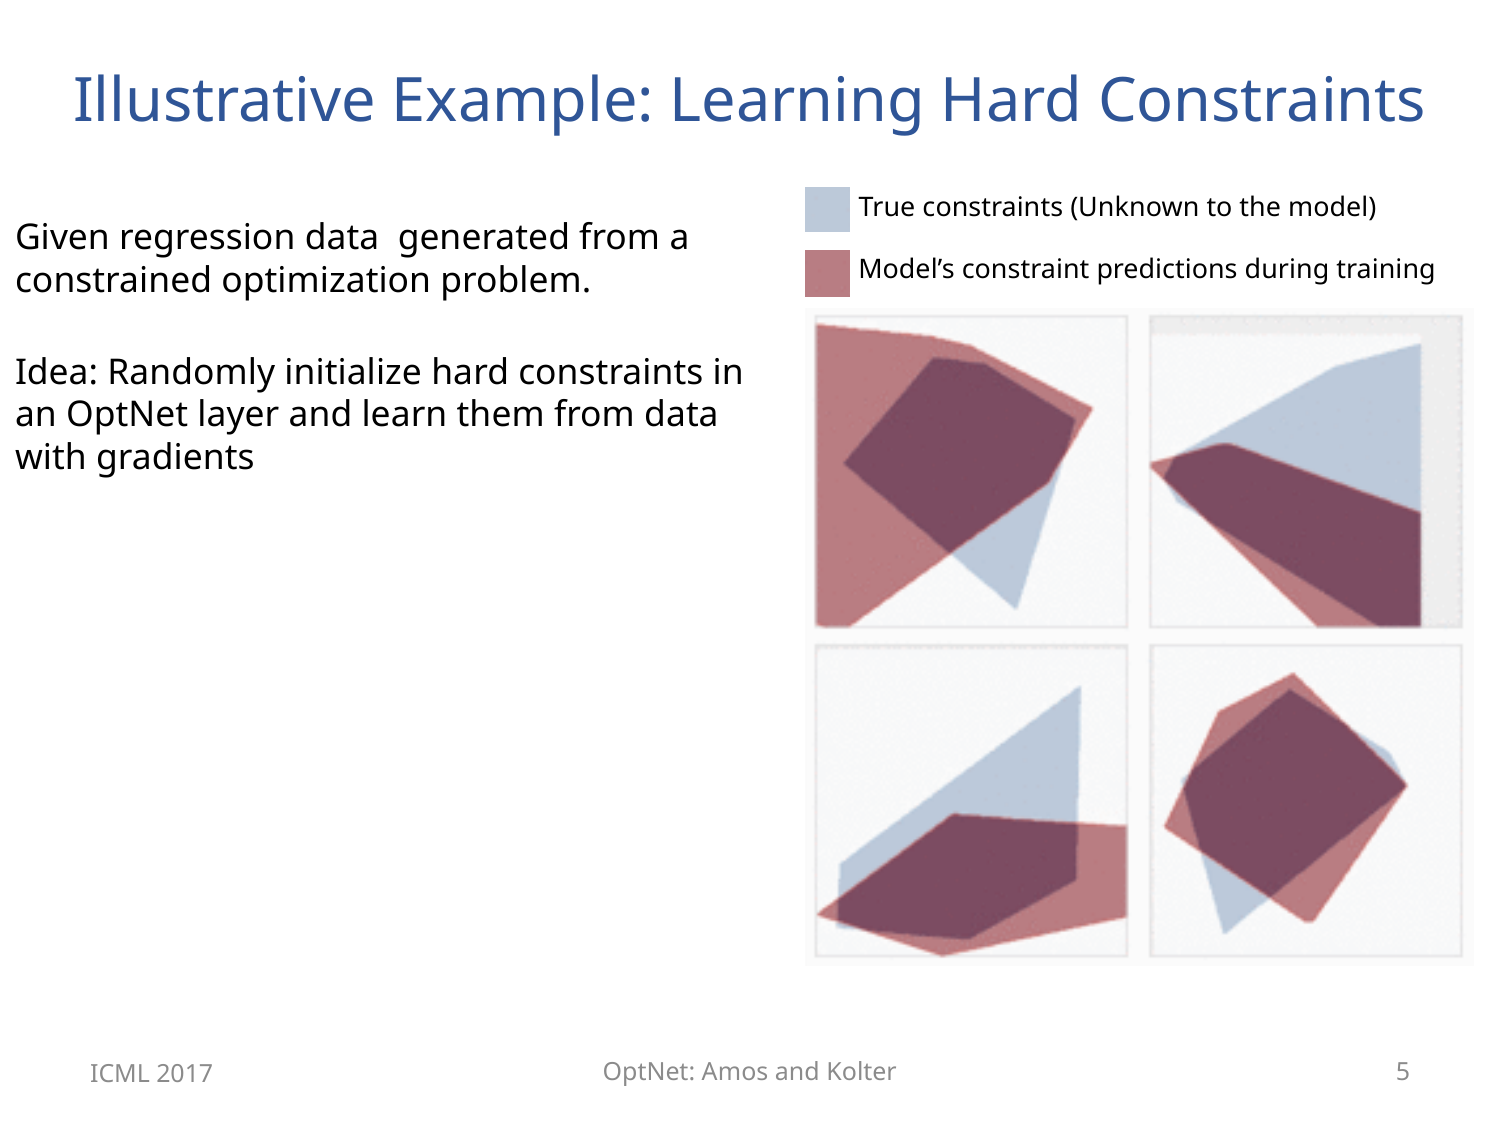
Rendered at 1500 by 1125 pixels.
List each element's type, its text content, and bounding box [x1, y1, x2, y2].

list True constraints (Unknown to the model) [843, 182, 1500, 244]
footer OptNet: Amos and Kolter [512, 1042, 988, 1103]
picture [805, 308, 1474, 966]
slide_number ICML 2017 [75, 1042, 425, 1103]
text_box Model’s constraint predictions during training [843, 244, 1500, 312]
picture [805, 187, 850, 232]
picture [805, 250, 850, 297]
slide_number 5 [1074, 1042, 1425, 1103]
title Illustrative Example: Learning Hard Constraints [0, 42, 1500, 150]
